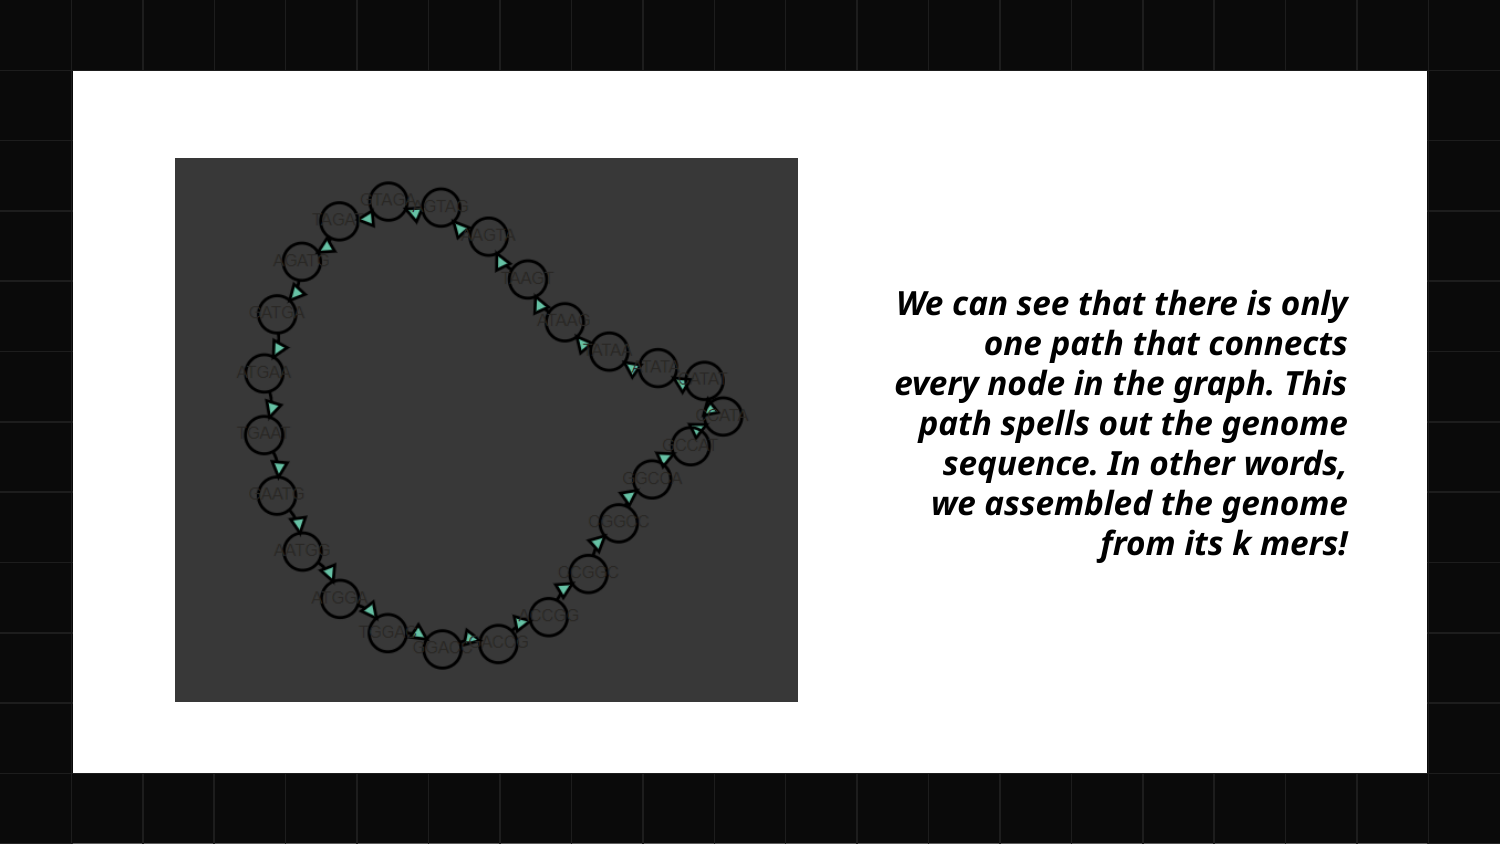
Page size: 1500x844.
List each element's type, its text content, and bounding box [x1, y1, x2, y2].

picture [175, 157, 798, 702]
title We can see that there is only one path that connects every node in the graph. This path spells out the genome sequence. In other words, we assembled the genome from its k mers! [877, 226, 1364, 618]
